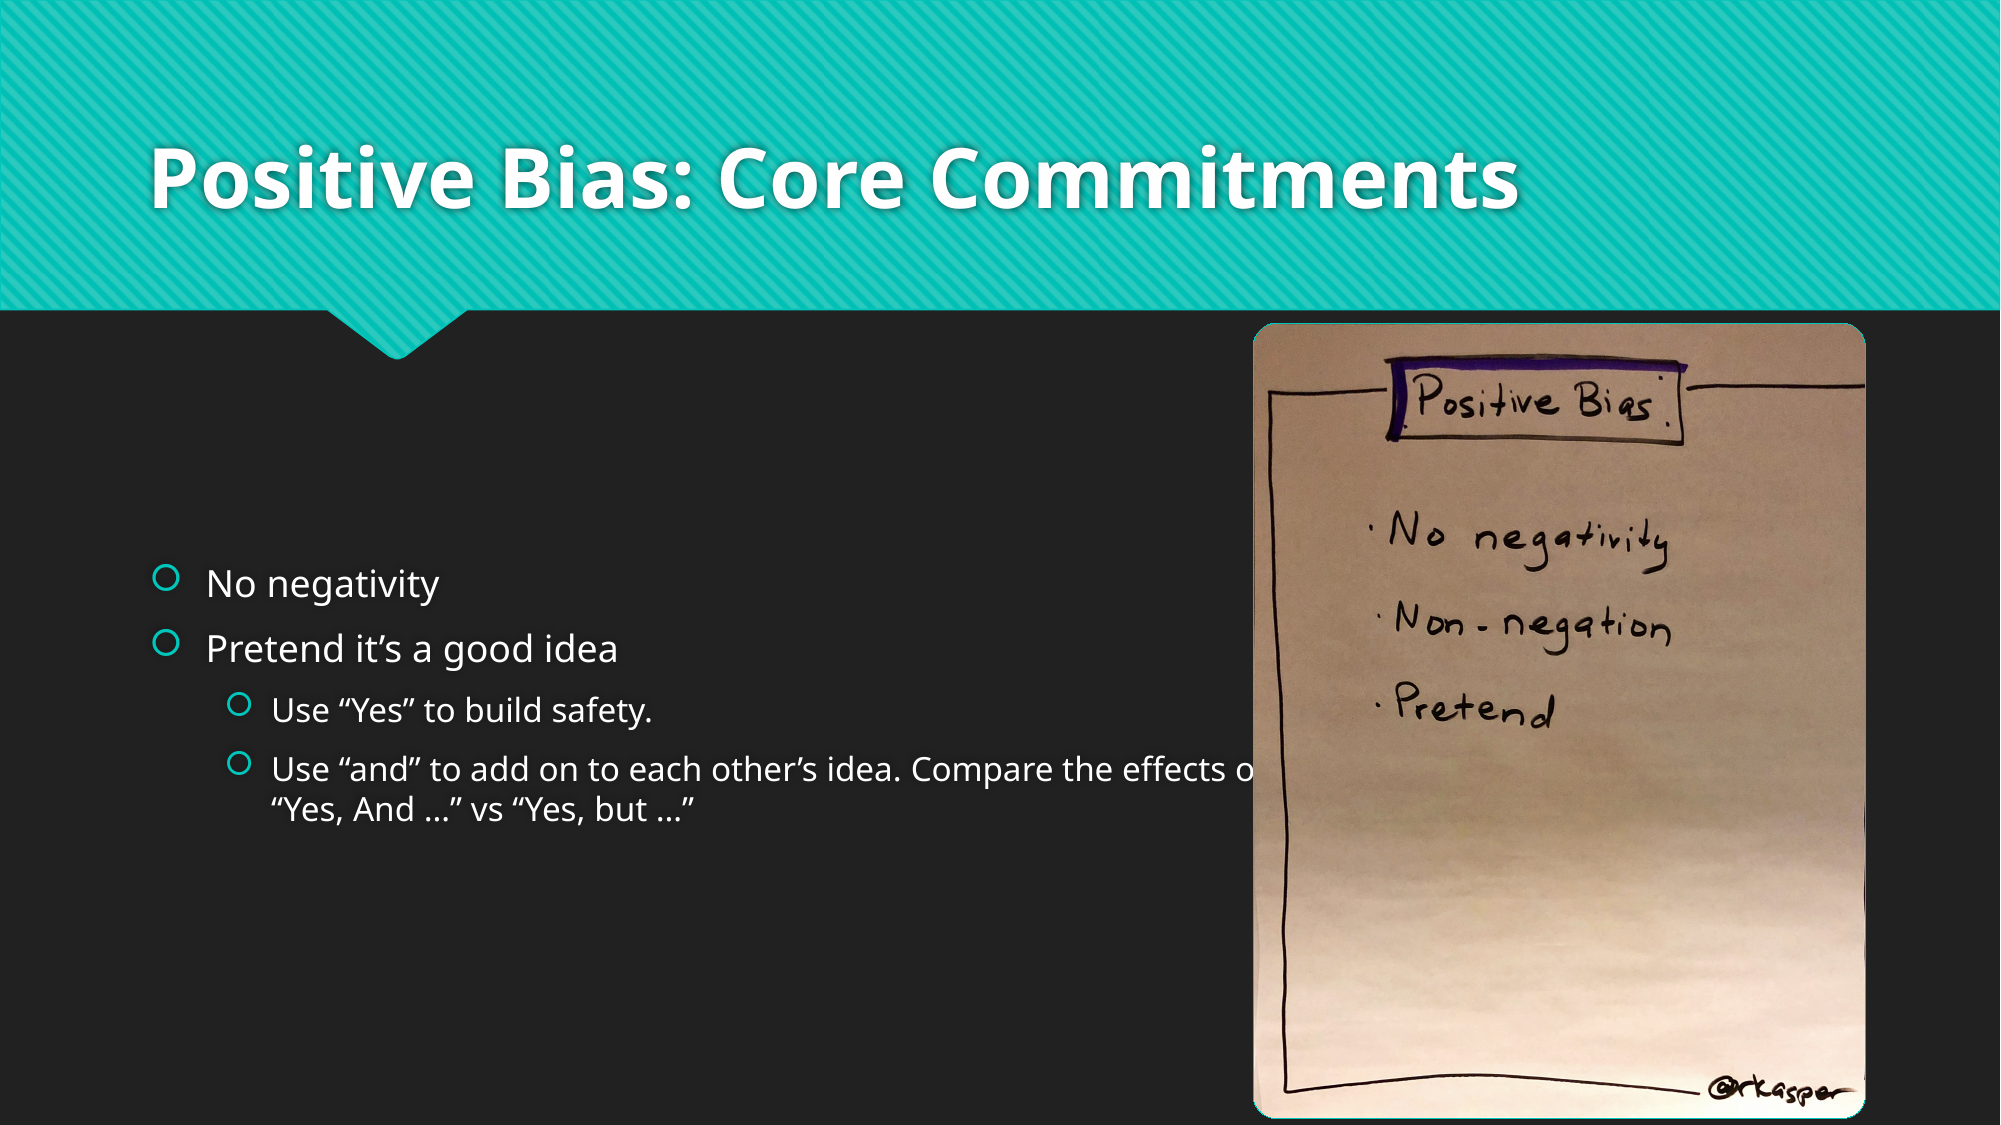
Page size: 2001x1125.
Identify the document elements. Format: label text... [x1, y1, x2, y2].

list No negativity Pretend it’s a good idea Use “Yes” to build safety. Use “and” to add on to each other’s idea. Compare the effects of “Yes, And …” vs “Yes, but …” [134, 395, 1252, 992]
title Positive Bias: Core Commitments [132, 73, 1868, 233]
picture [1252, 322, 1866, 1119]
